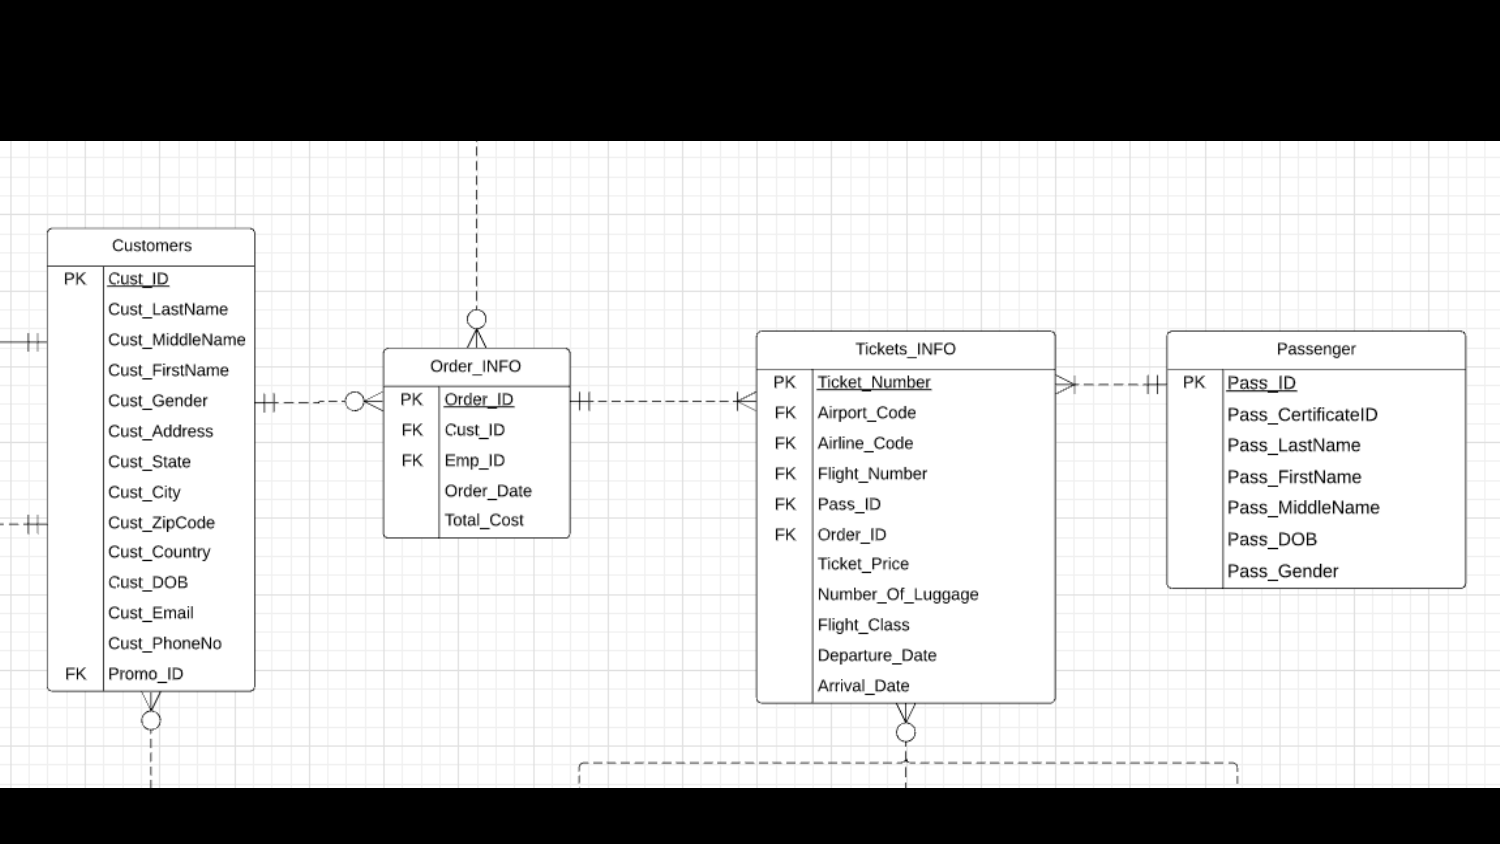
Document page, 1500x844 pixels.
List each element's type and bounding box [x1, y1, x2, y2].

picture [0, 141, 1500, 788]
